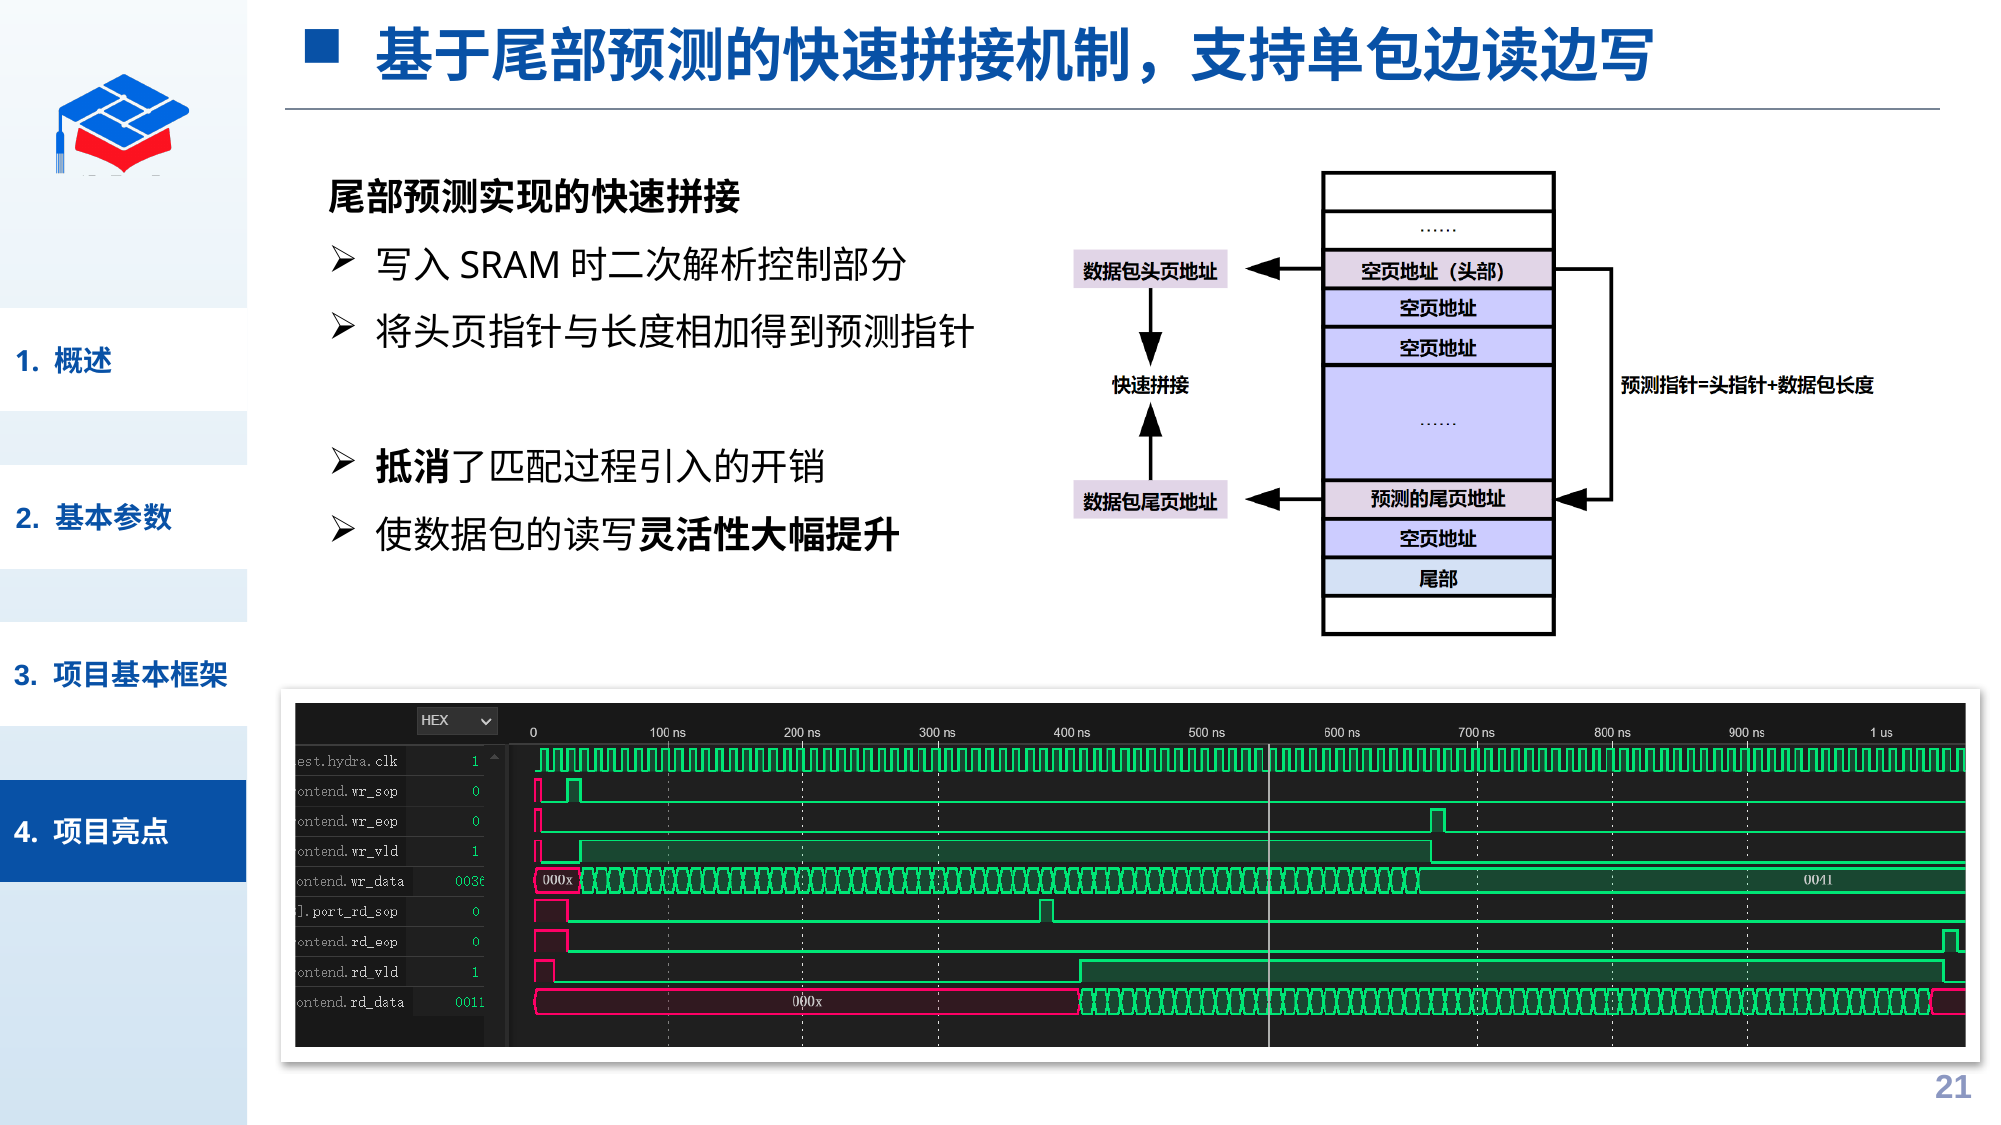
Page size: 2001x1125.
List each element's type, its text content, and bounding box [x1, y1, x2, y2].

title 基于尾部预测的快速拼接机制，支持单包边读边写 [285, 0, 1812, 96]
text_box [0, 0, 248, 465]
slide_number 21 [1915, 1062, 1987, 1108]
text_box 1. 概述 [0, 308, 247, 411]
text_box [0, 569, 248, 622]
picture [33, 74, 214, 176]
text_box 尾部预测实现的快速拼接 写入SRAM时二次解析控制部分 将头页指针与长度相加得到预测指针 抵消了匹配过程引入的开销 使数据包的读写灵活性大幅提升 [313, 143, 1513, 564]
picture [295, 703, 1966, 1048]
picture [1048, 153, 1897, 694]
text_box 2. 基本参数 [0, 465, 249, 569]
text_box 3. 项目基本框架 [0, 622, 248, 726]
text_box 4. 项目亮点 [0, 779, 247, 883]
text_box [0, 726, 248, 1125]
